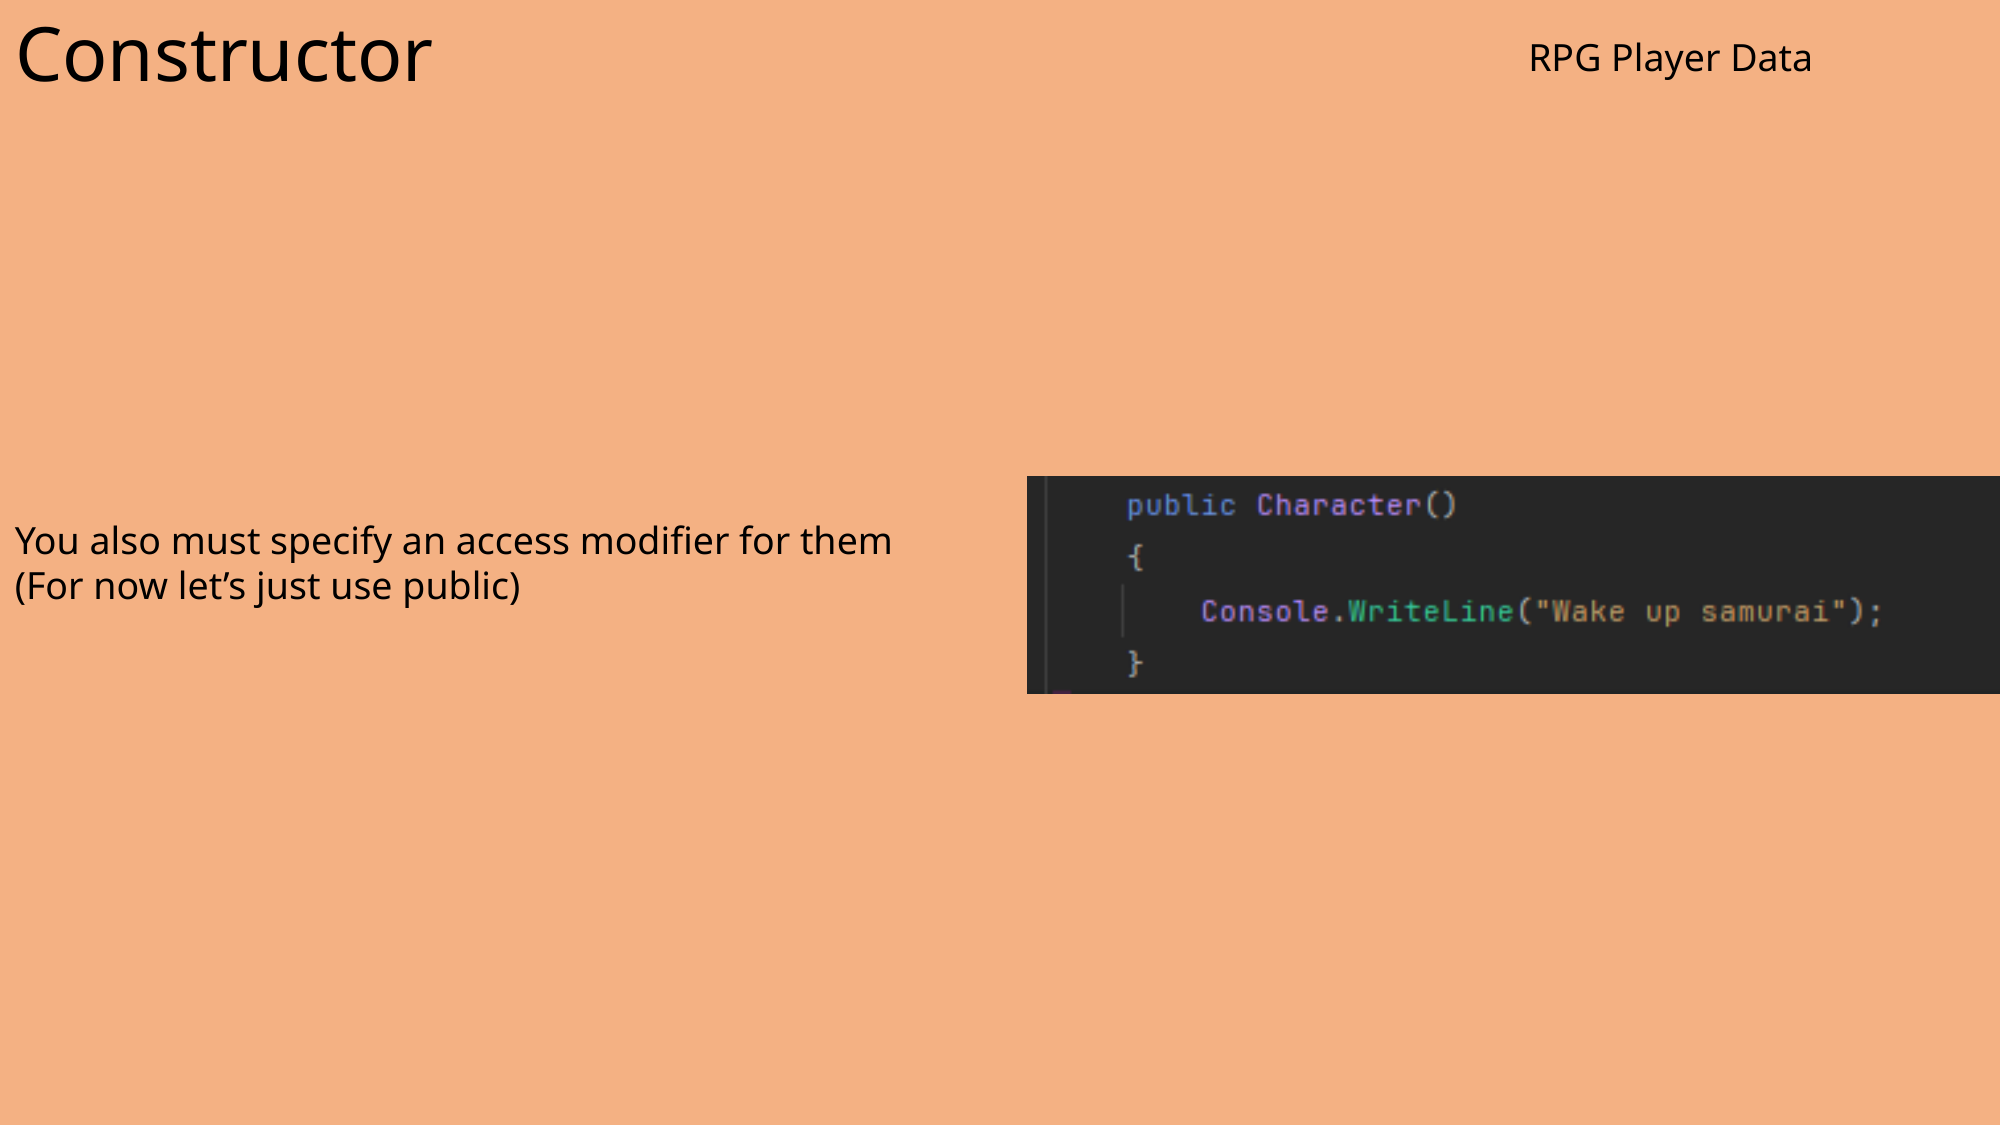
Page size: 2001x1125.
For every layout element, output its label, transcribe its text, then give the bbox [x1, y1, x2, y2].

title Constructor [0, 0, 1670, 115]
text_box RPG Player Data [1513, 26, 2000, 87]
picture [1027, 476, 2000, 694]
text_box You also must specify an access modifier for them (For now let’s just use public) [0, 509, 1016, 615]
